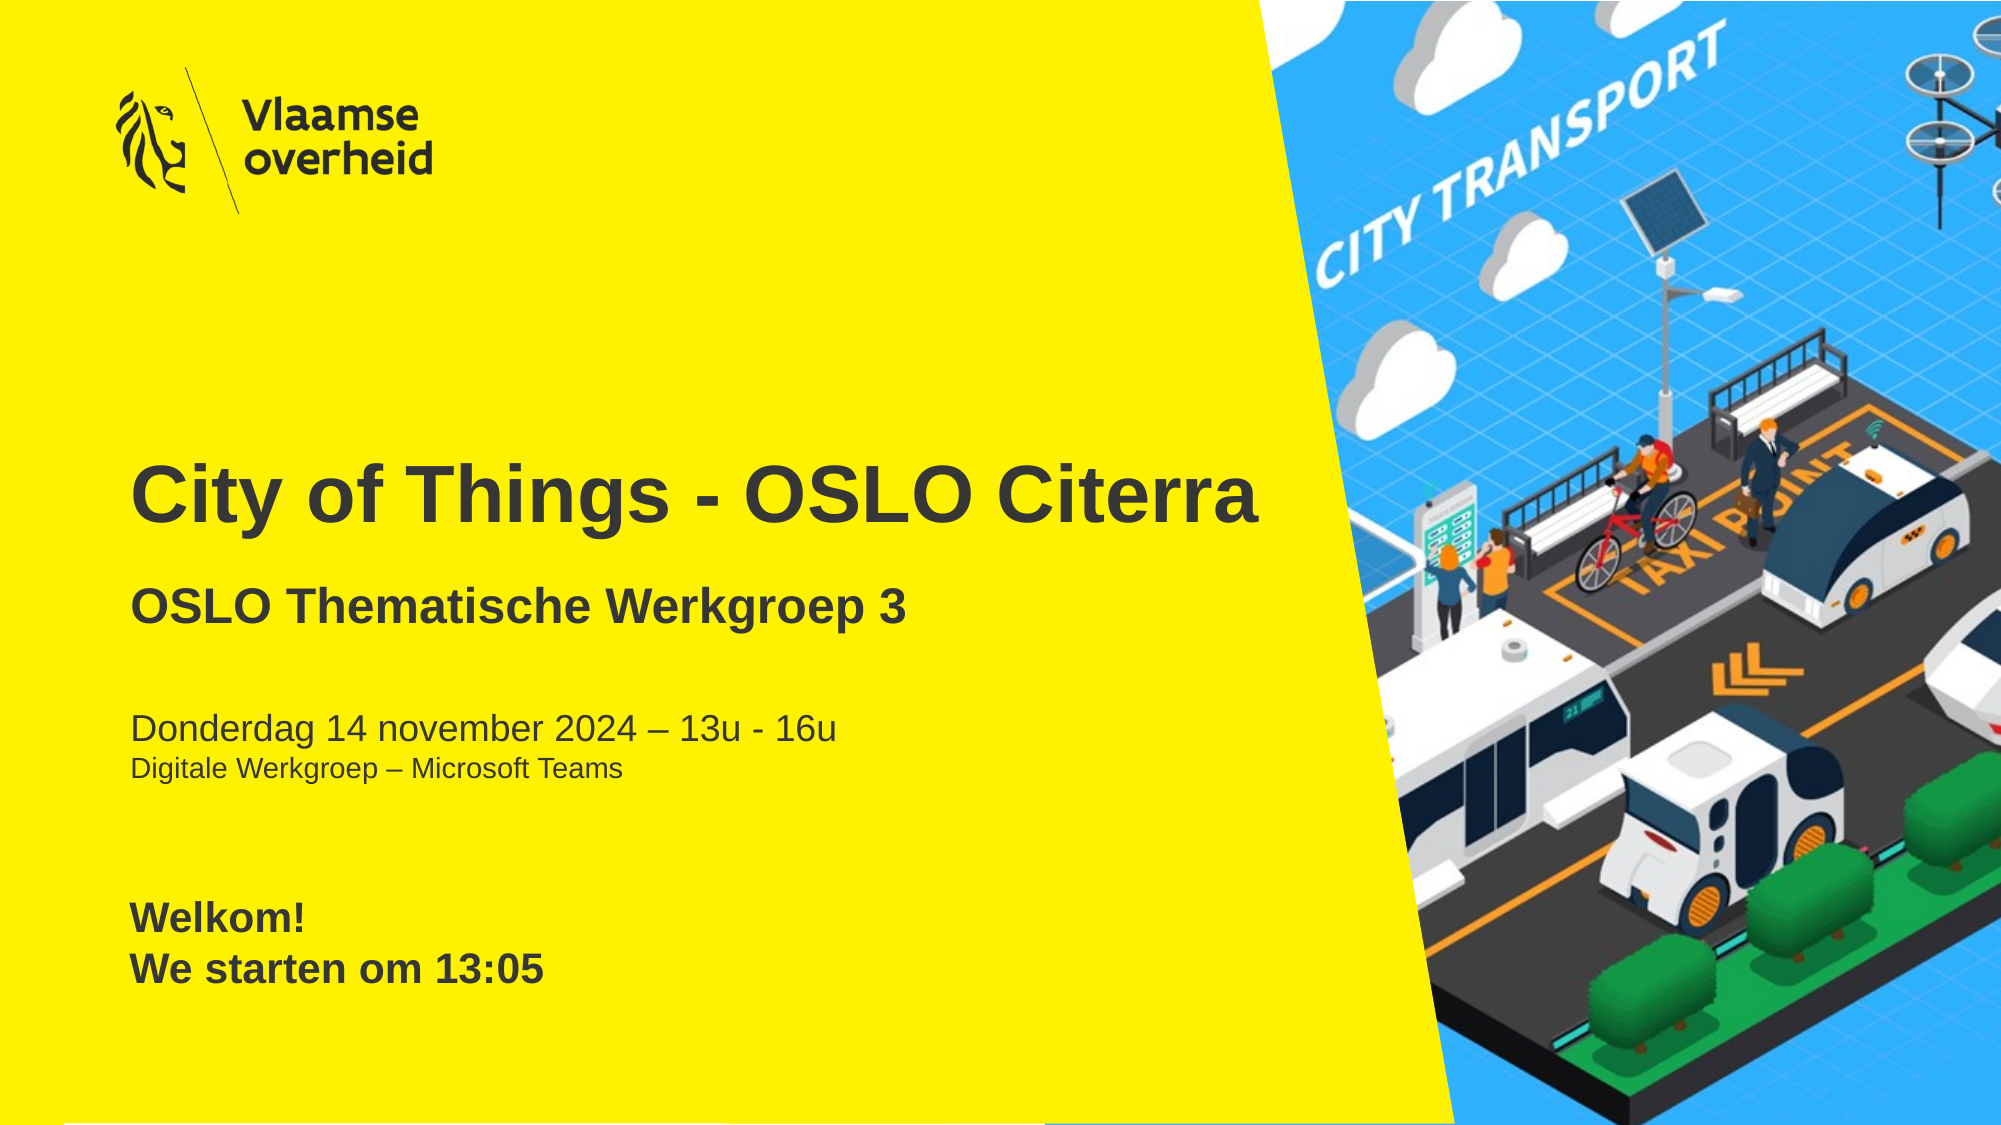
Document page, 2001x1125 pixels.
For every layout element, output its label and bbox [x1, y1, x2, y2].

picture [108, 59, 510, 221]
picture [1044, 1, 2001, 1125]
text_box [0, 0, 1456, 1124]
